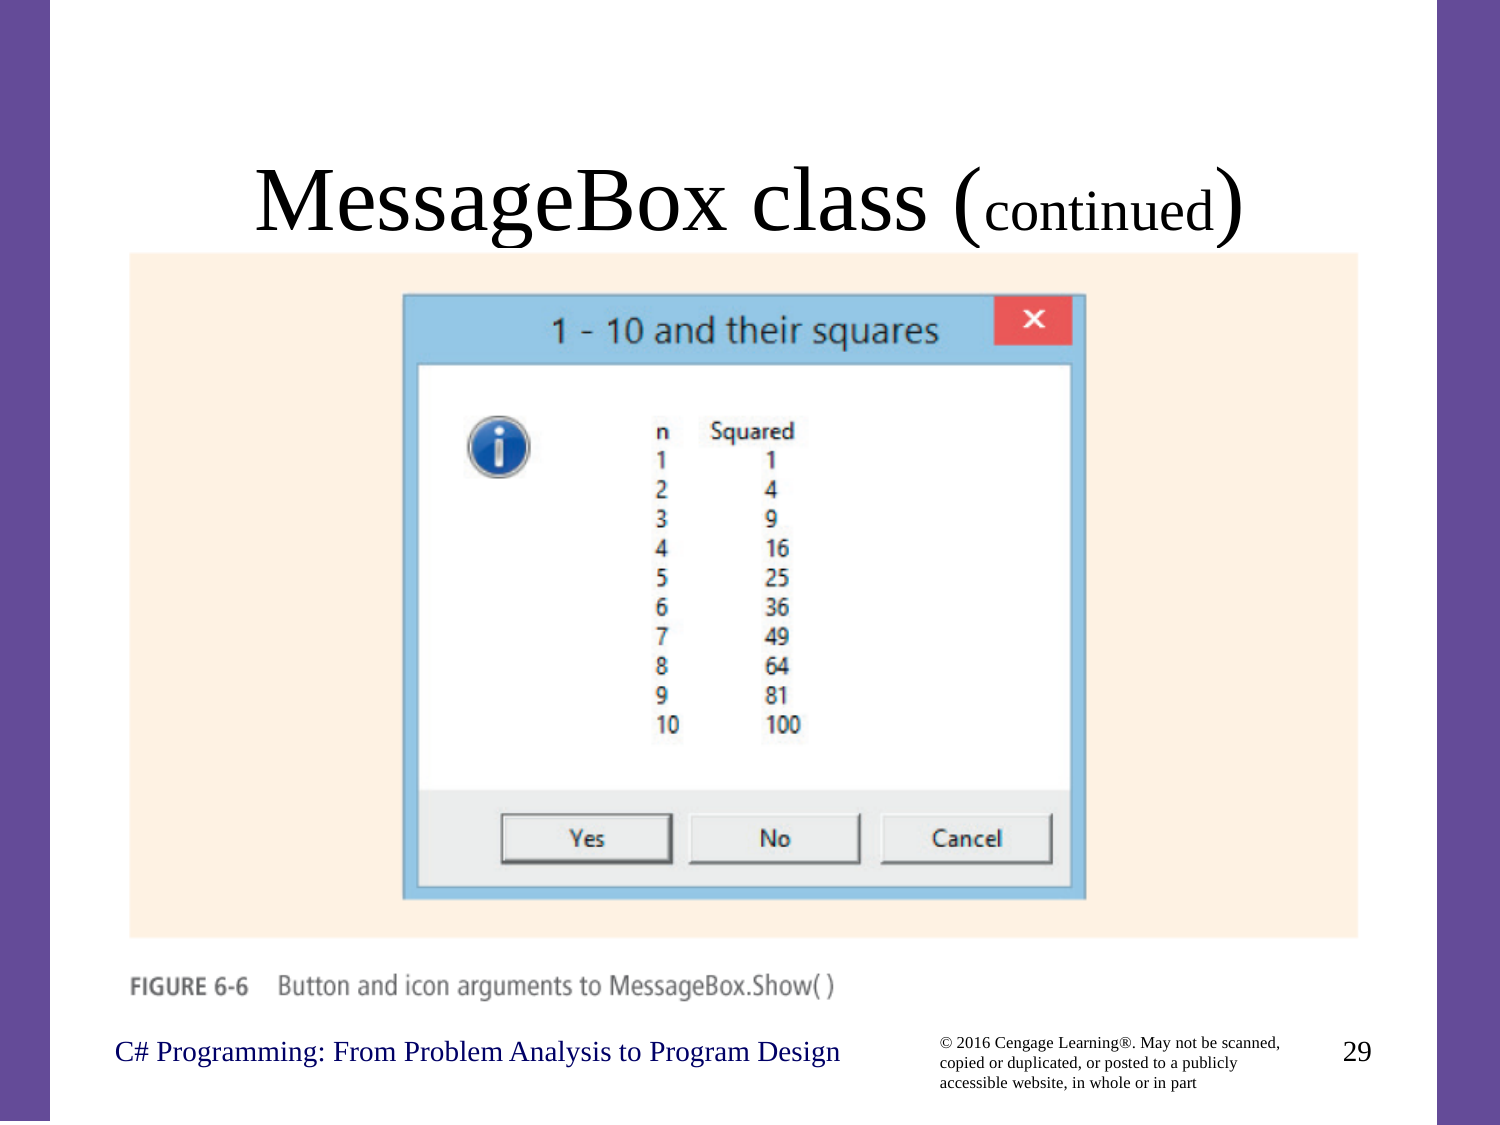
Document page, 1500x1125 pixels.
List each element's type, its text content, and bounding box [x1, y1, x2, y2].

picture [124, 248, 1363, 1006]
slide_number 29 [1074, 1024, 1388, 1101]
picture [0, 0, 50, 1121]
picture [1437, 0, 1500, 1125]
title MessageBox class (continued) [112, 99, 1388, 288]
footer C# Programming: From Problem Analysis to Program Design [99, 1024, 988, 1101]
